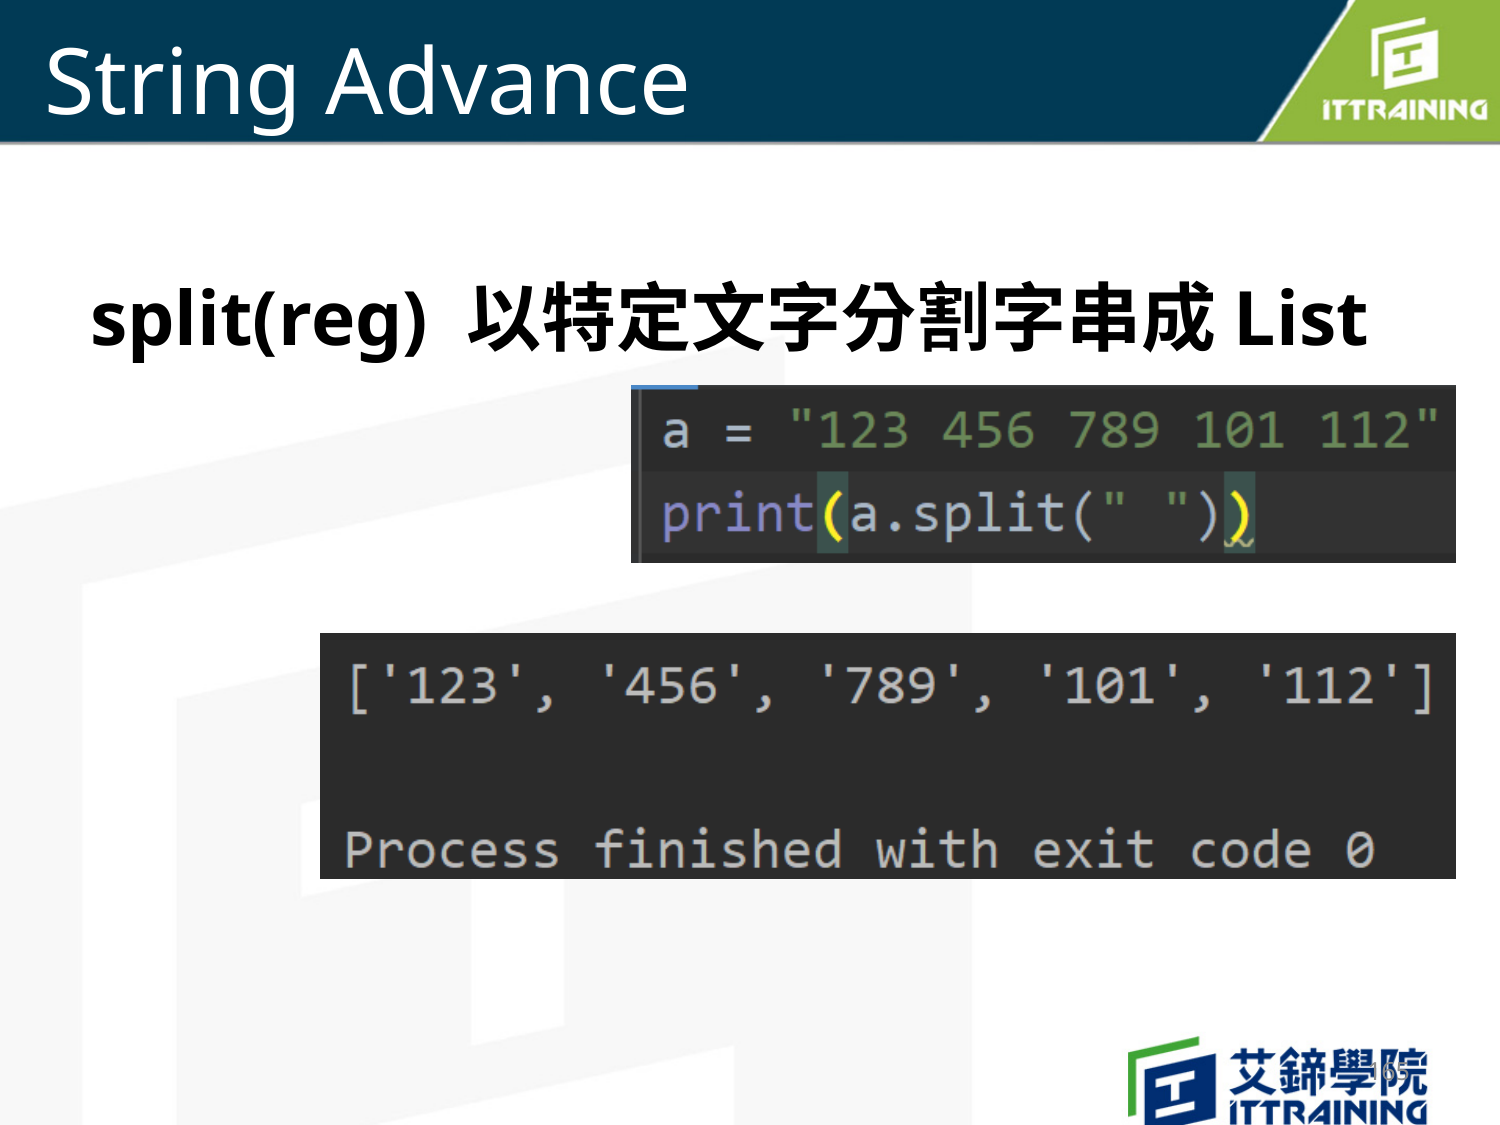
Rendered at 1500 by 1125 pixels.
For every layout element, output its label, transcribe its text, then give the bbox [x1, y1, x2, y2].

title String Advance [29, 0, 1380, 172]
list split(reg) 以特定文字分割字串成List [75, 262, 1425, 1005]
picture [0, 0, 1500, 1125]
slide_number 165 [1074, 1042, 1425, 1103]
